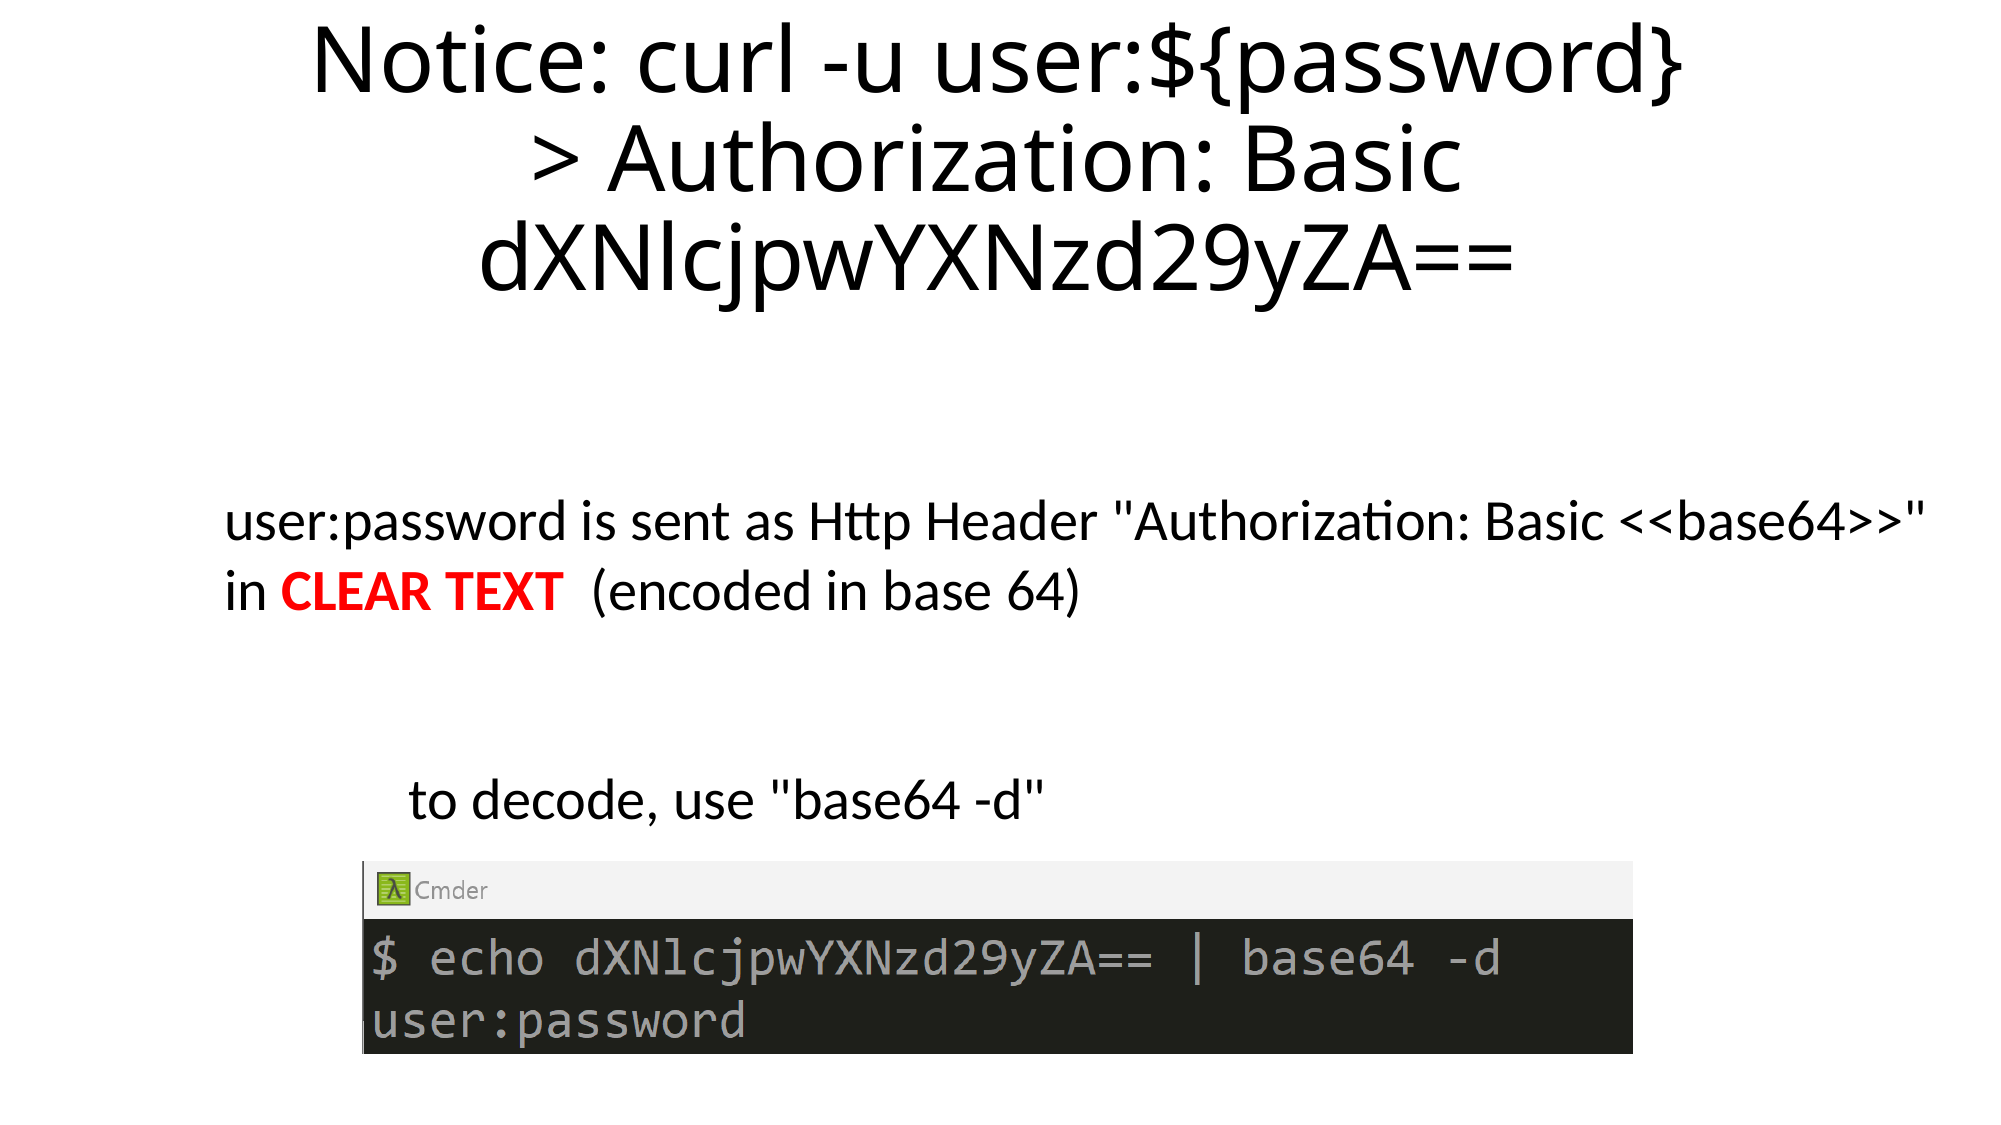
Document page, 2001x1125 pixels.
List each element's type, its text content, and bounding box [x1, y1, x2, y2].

text_box to decode, use "base64 -d" [394, 753, 1062, 839]
picture [362, 861, 1633, 1054]
text_box user:password is sent as Http Header "Authorization: Basic <<base64>>" in CLEAR TEXT (encoded in base 64) [209, 474, 1957, 630]
title Notice: curl -u user:${password} > Authorization: Basic dXNlcjpwYXNzd29yZA== [9, 34, 1986, 290]
